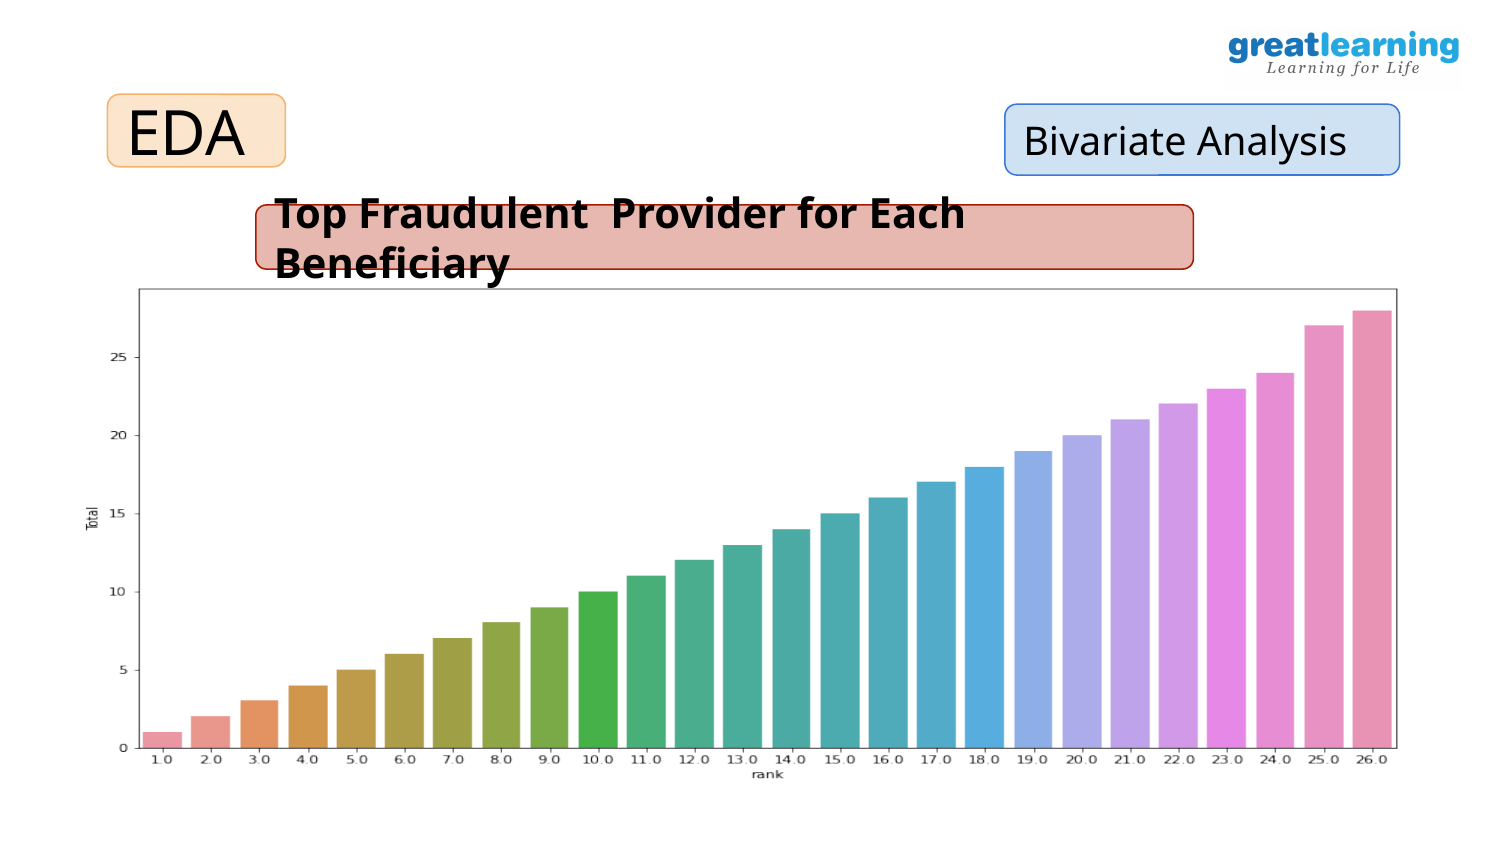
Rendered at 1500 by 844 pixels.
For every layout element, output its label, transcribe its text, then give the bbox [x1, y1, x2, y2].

text_box Bivariate Analysis [1004, 104, 1400, 176]
picture [77, 281, 1408, 789]
text_box EDA [107, 94, 286, 167]
picture [1223, 26, 1462, 91]
text_box Top Fraudulent Provider for Each Beneficiary [255, 204, 1194, 270]
